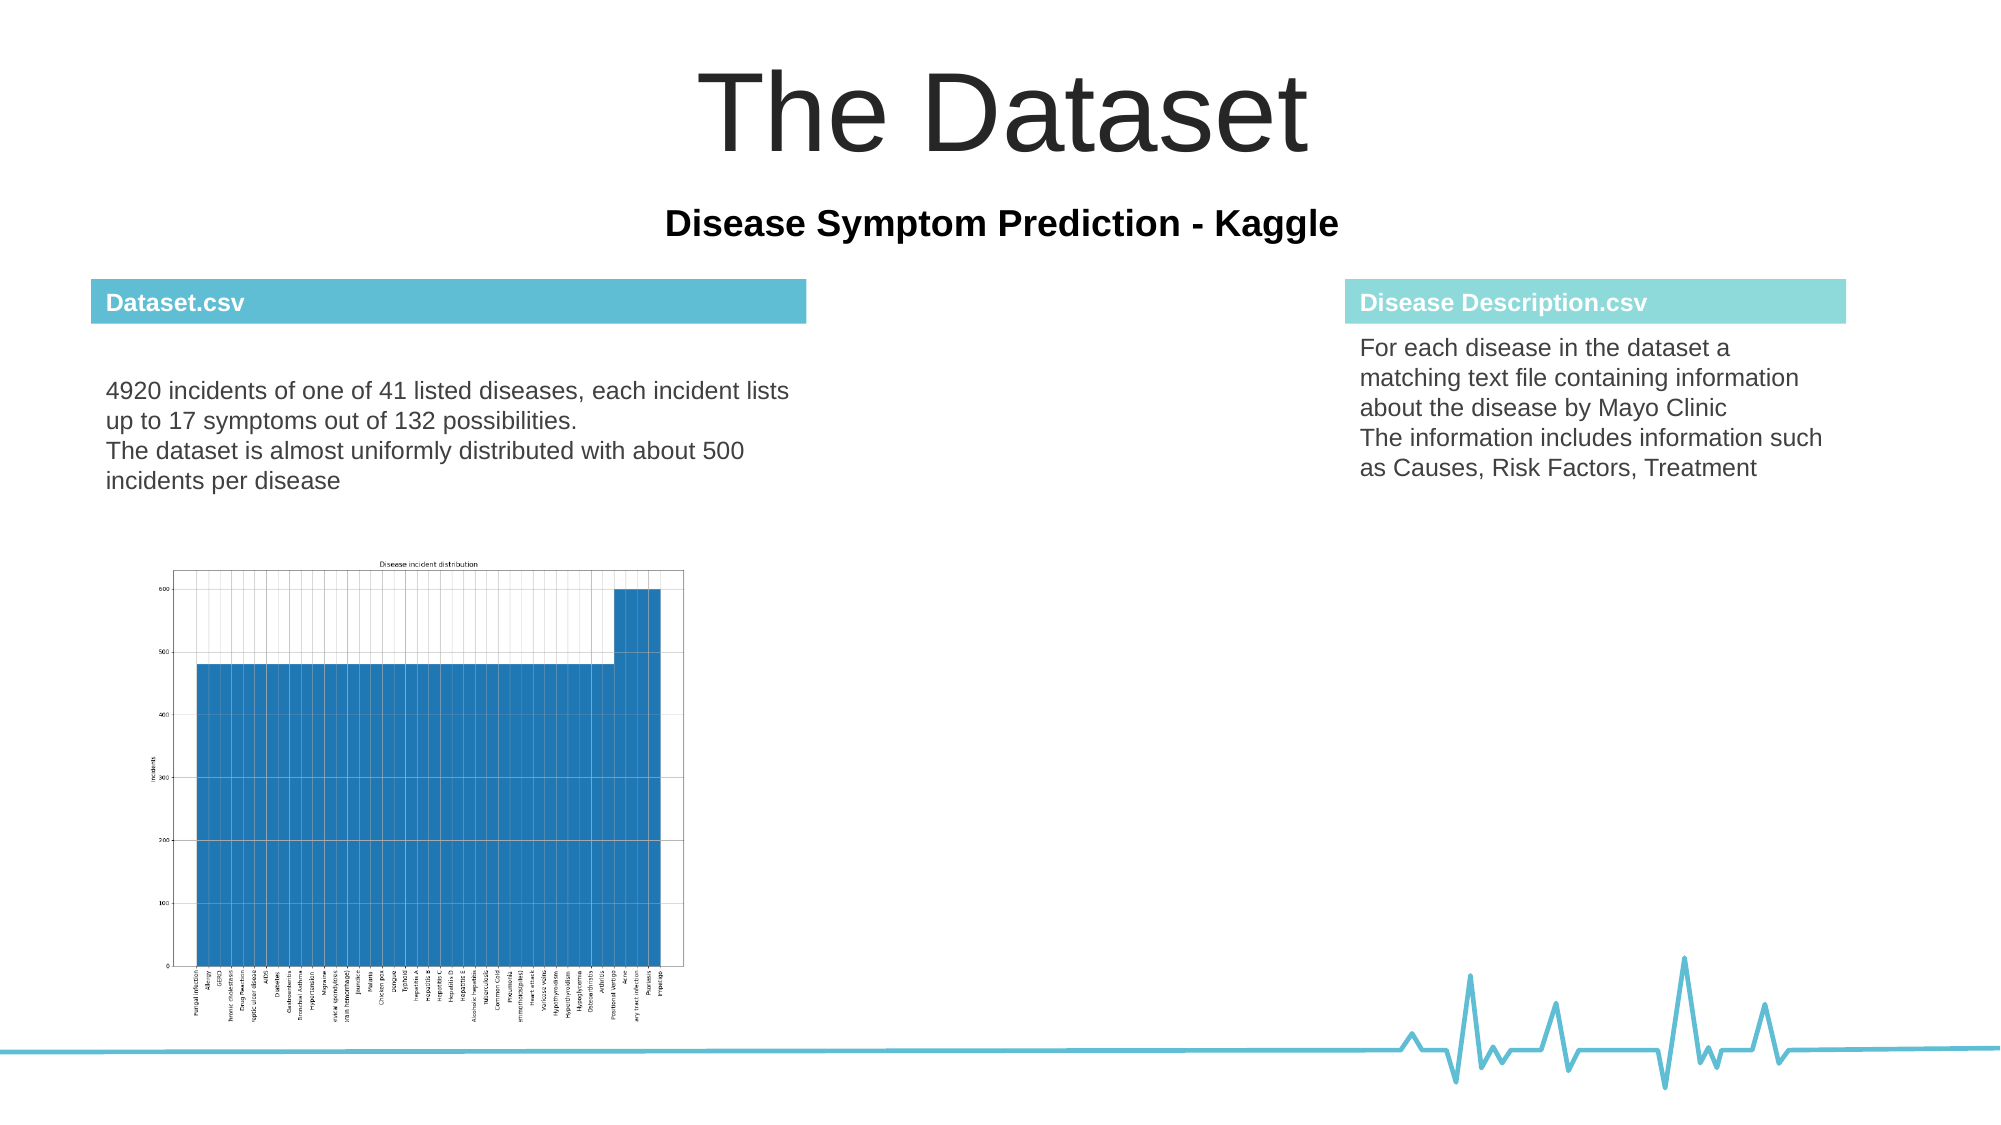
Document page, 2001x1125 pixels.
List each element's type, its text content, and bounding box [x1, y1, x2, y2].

list The Dataset [53, 55, 1952, 175]
picture [91, 508, 749, 1022]
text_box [1344, 279, 1851, 492]
text_box Disease Symptom Prediction - Kaggle [91, 191, 1914, 251]
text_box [91, 279, 813, 504]
